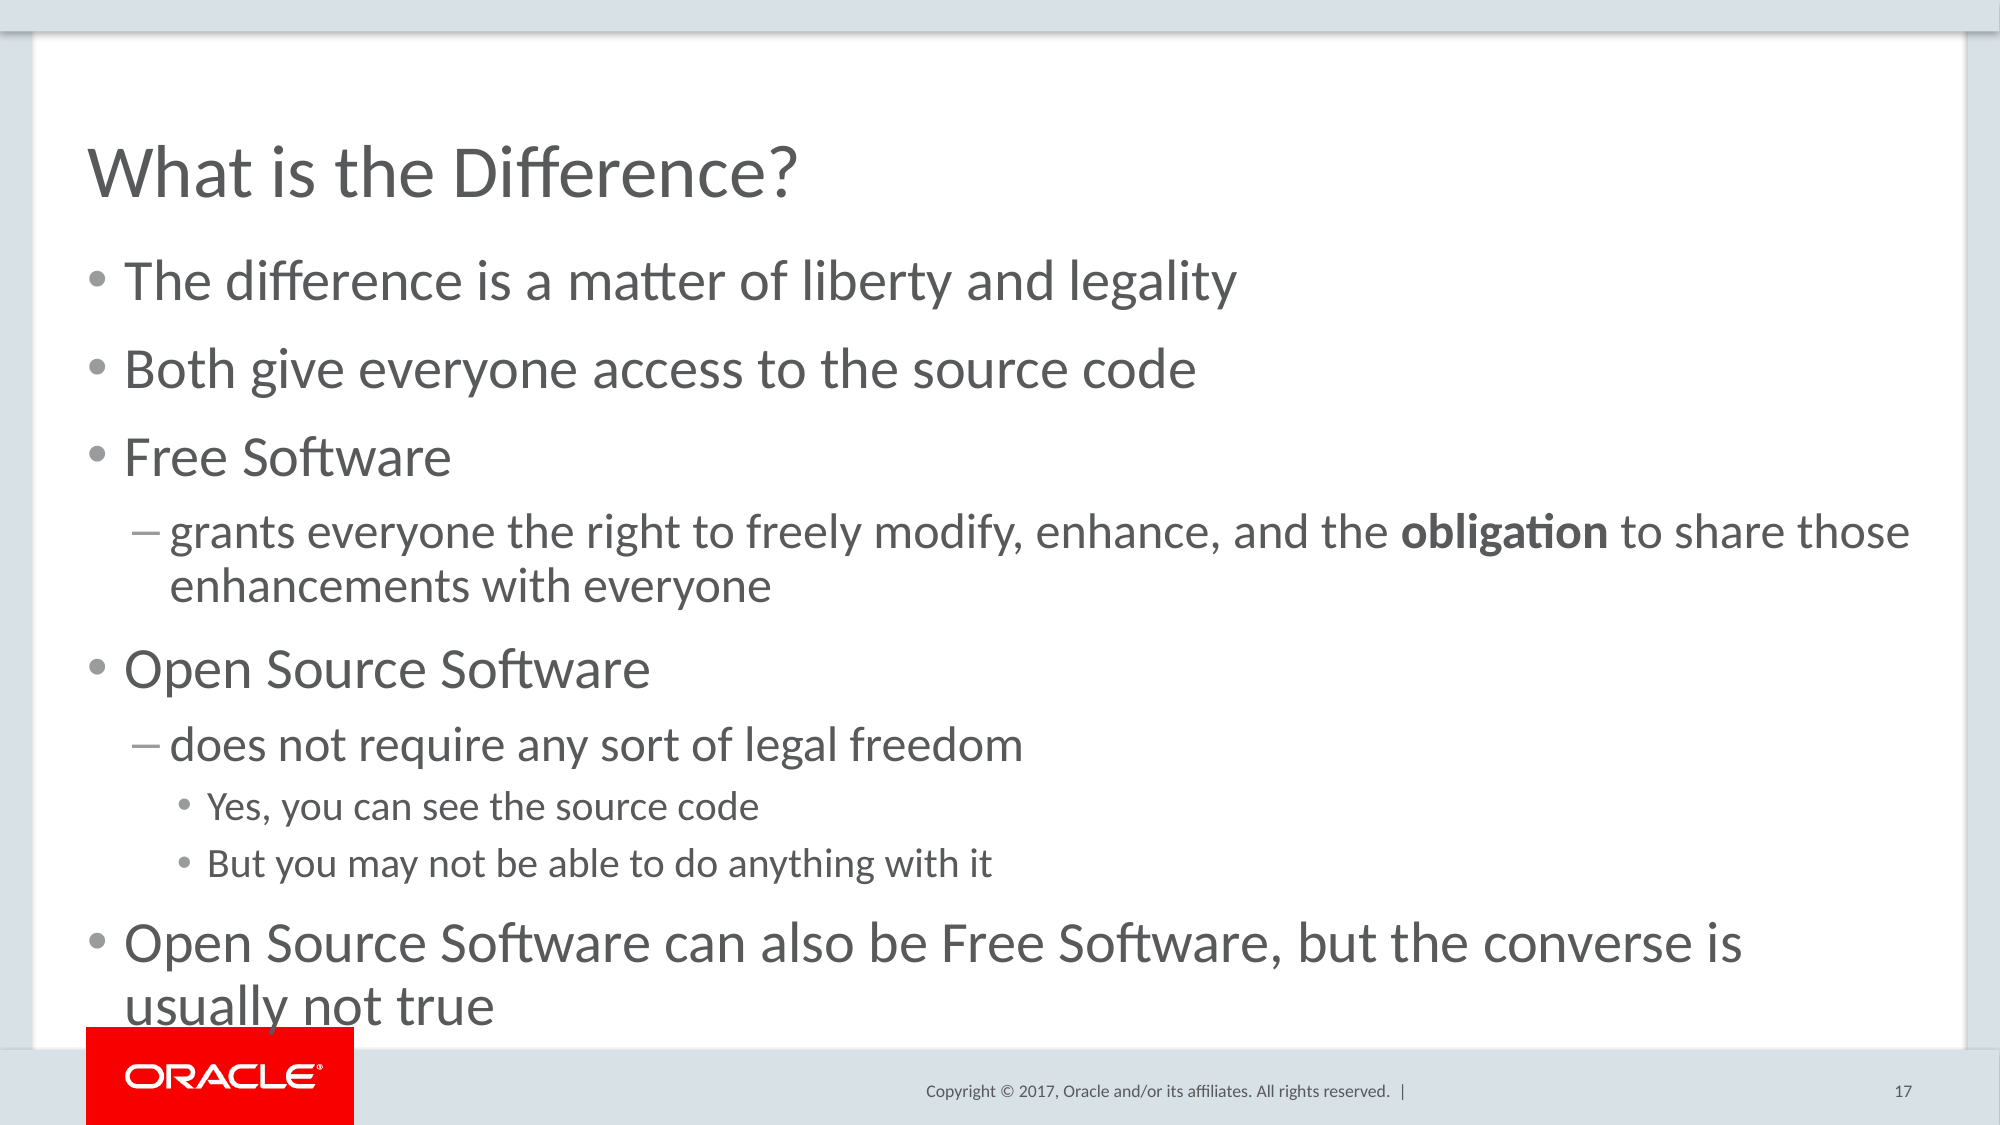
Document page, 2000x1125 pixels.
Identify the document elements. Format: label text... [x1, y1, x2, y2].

picture [86, 1027, 354, 1125]
title What is the Difference? [87, 66, 1913, 213]
slide_number 17 [1857, 1075, 1913, 1106]
list The difference is a matter of liberty and legality Both give everyone access to the source code Free Software grants everyone the right to freely modify, enhance, and the obligation to share those enhancements with everyone Open Source Software does not require any sort of legal freedom Yes, you can see the source code But you may not be able to do anything with it Open Source Software can also be Free Software, but the converse is usually not true [87, 249, 1913, 975]
